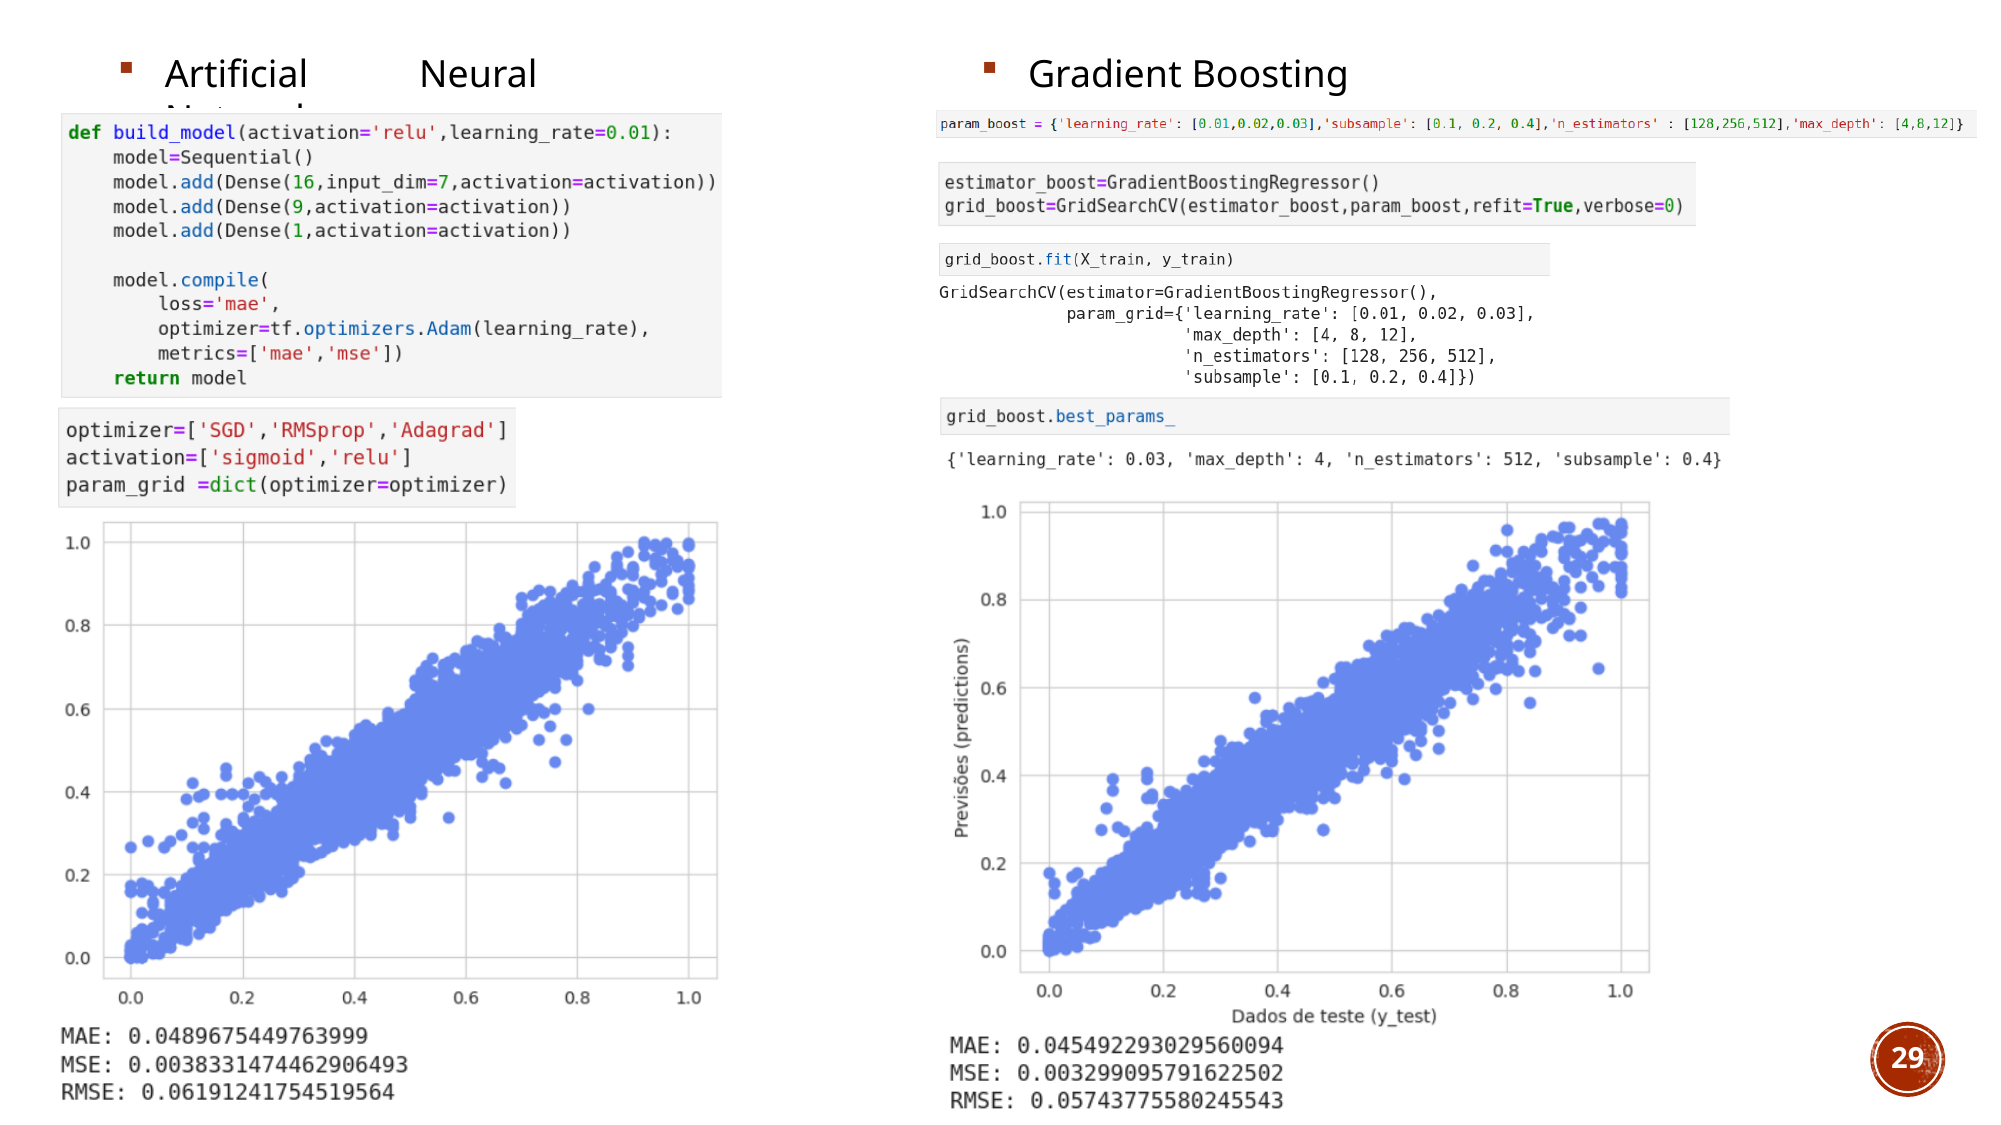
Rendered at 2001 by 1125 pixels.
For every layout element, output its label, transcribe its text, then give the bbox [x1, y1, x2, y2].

picture [936, 491, 1672, 1114]
slide_number 29 [1855, 1028, 1961, 1089]
picture [932, 106, 1977, 140]
picture [936, 239, 1730, 477]
picture [47, 108, 737, 1104]
text_box Artificial Neural Network [102, 42, 553, 108]
picture [932, 155, 1696, 232]
text_box Gradient Boosting [966, 42, 1417, 103]
